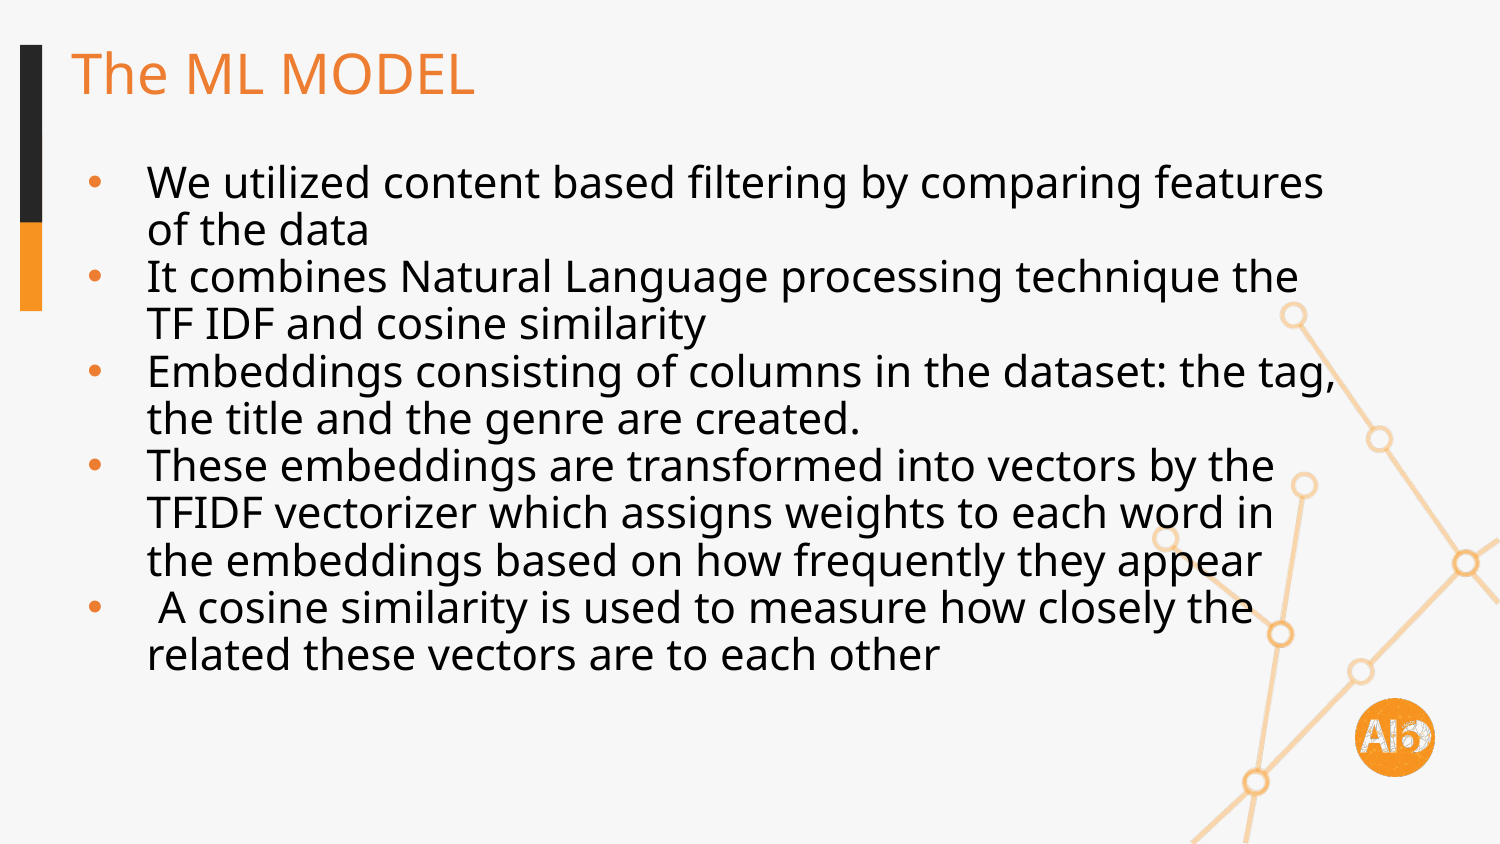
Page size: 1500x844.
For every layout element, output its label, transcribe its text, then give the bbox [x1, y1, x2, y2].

list We utilized content based filtering by comparing features of the data It combines Natural Language processing technique the TF IDF and cosine similarity Embeddings consisting of columns in the dataset: the tag, the title and the genre are created. These embeddings are transformed into vectors by the TFIDF vectorizer which assigns weights to each word in the embeddings based on how frequently they appear A cosine similarity is used to measure how closely the related these vectors are to each other [60, 154, 1355, 779]
title The ML MODEL [60, 23, 1355, 130]
picture [1151, 300, 1500, 844]
